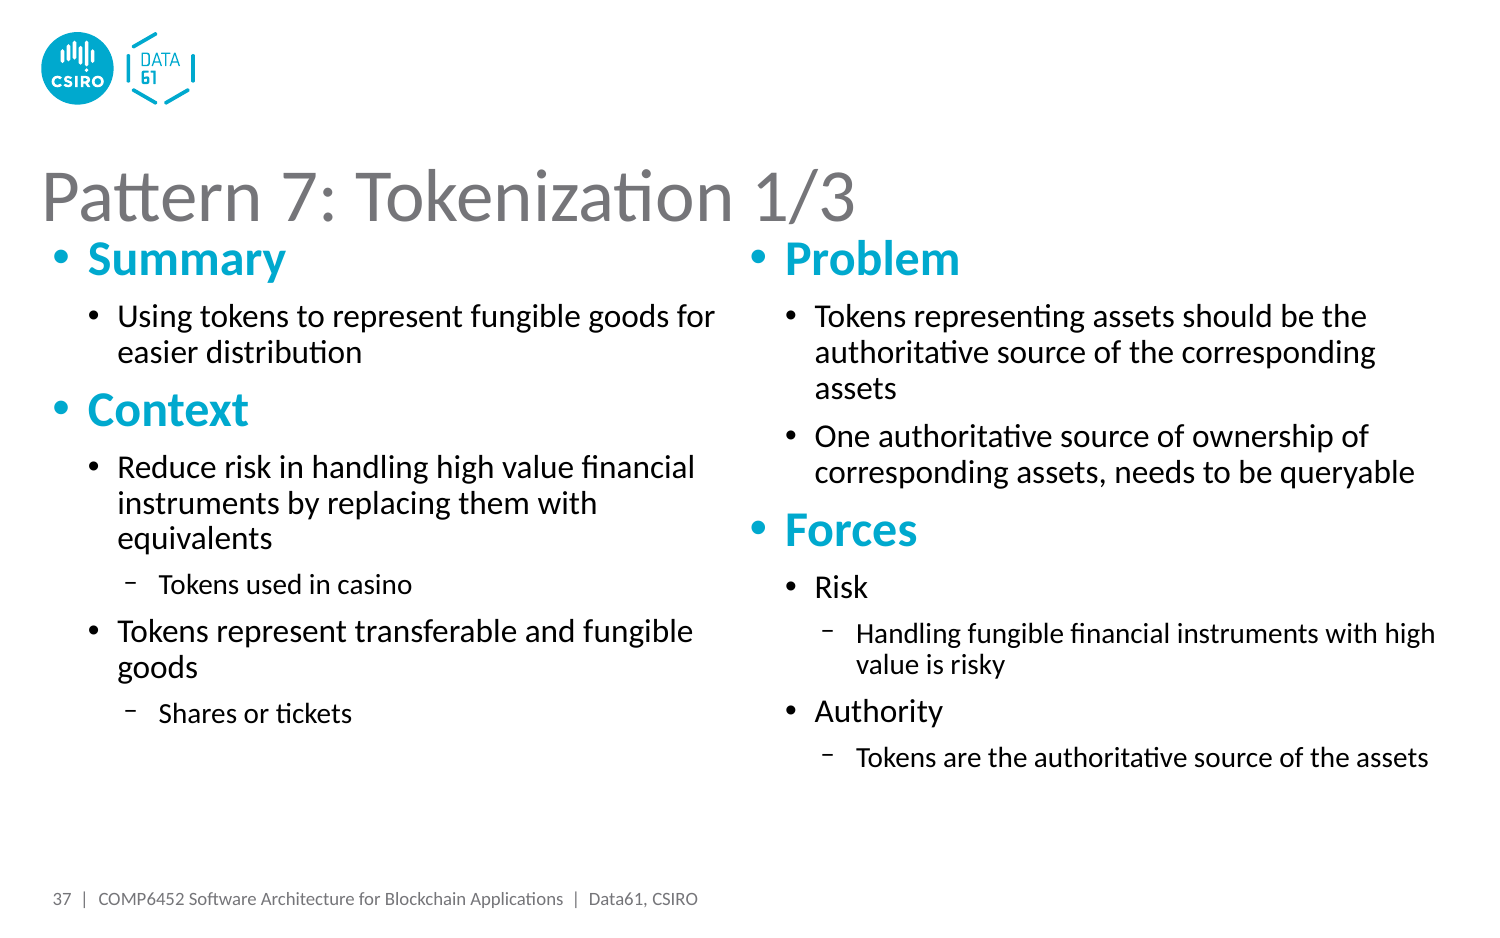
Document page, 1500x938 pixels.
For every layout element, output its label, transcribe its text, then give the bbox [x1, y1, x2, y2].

footer COMP6452 Software Architecture for Blockchain Applications | Data61, CSIRO [98, 889, 1097, 907]
title Pattern 7: Tokenization 1/3 [41, 146, 1459, 264]
list Summary Using tokens to represent fungible goods for easier distribution Context Reduce risk in handling high value financial instruments by replacing them with equivalents Tokens used in casino Tokens represent transferable and fungible goods Shares or tickets Problem Tokens representing assets should be the authoritative source of the corresponding assets One authoritative source of ownership of corresponding assets, needs to be queryable Forces Risk Handling fungible financial instruments with high value is risky Authority Tokens are the authoritative source of the assets [52, 232, 1447, 847]
slide_number 37 | [41, 889, 89, 907]
